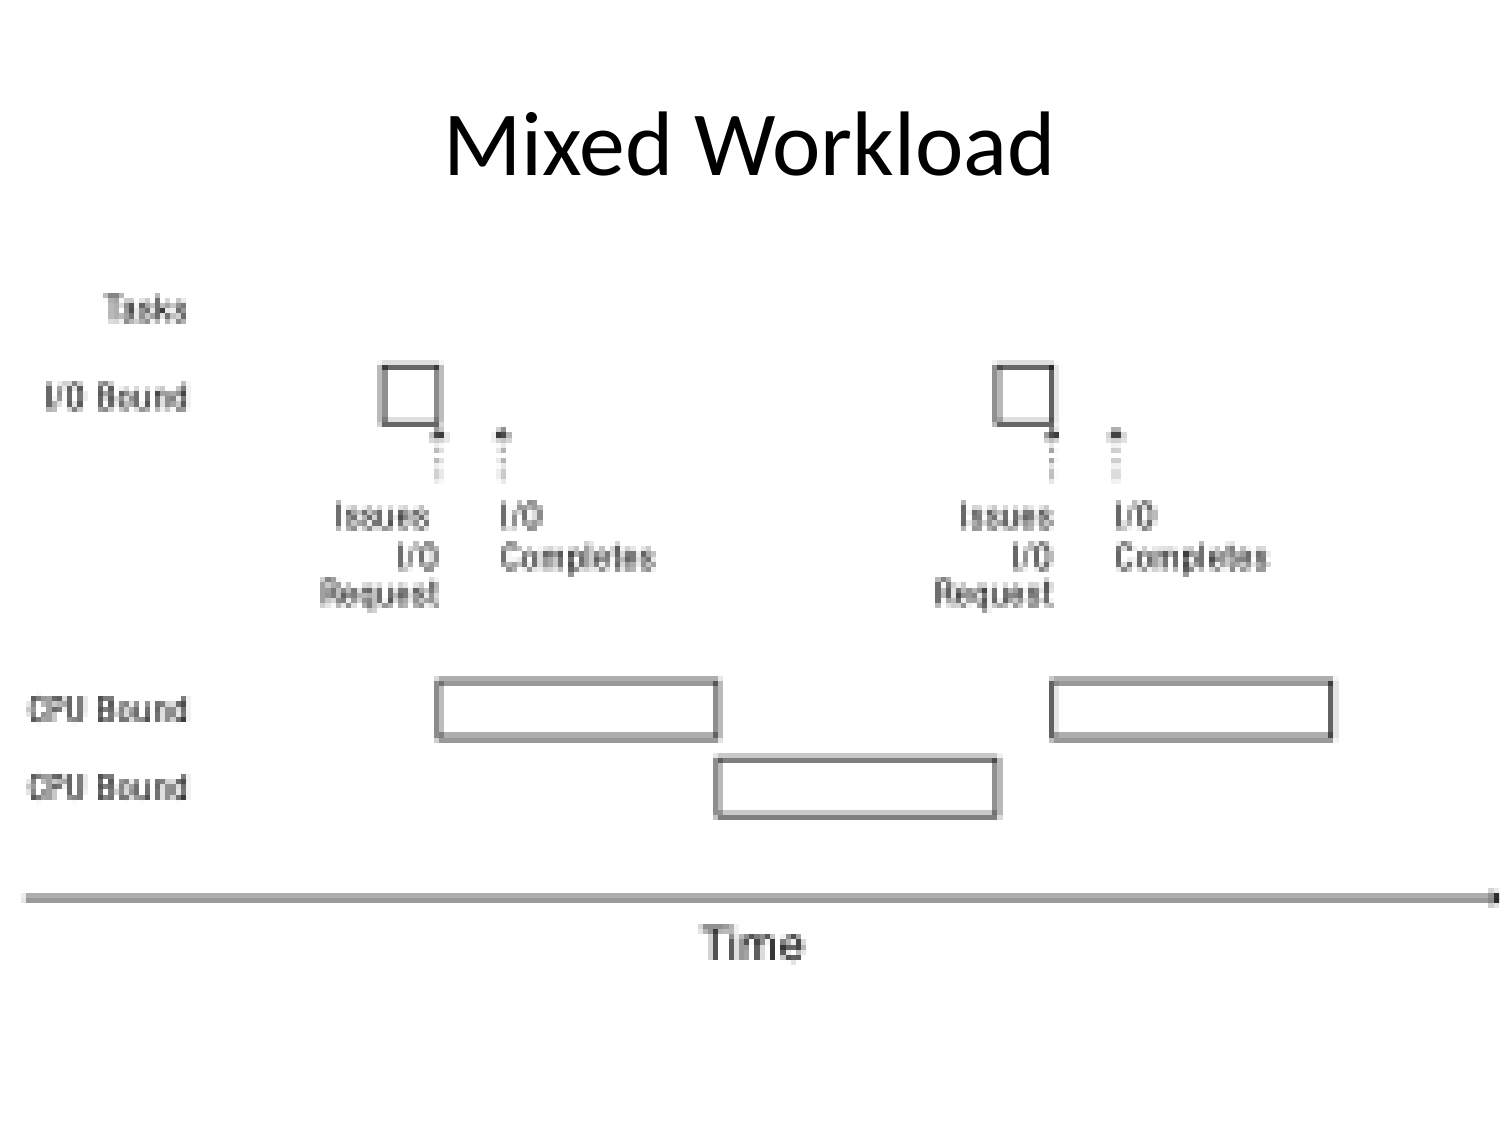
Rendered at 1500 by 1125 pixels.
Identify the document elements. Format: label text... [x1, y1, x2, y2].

title Mixed Workload [75, 45, 1425, 163]
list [0, 164, 1500, 1125]
